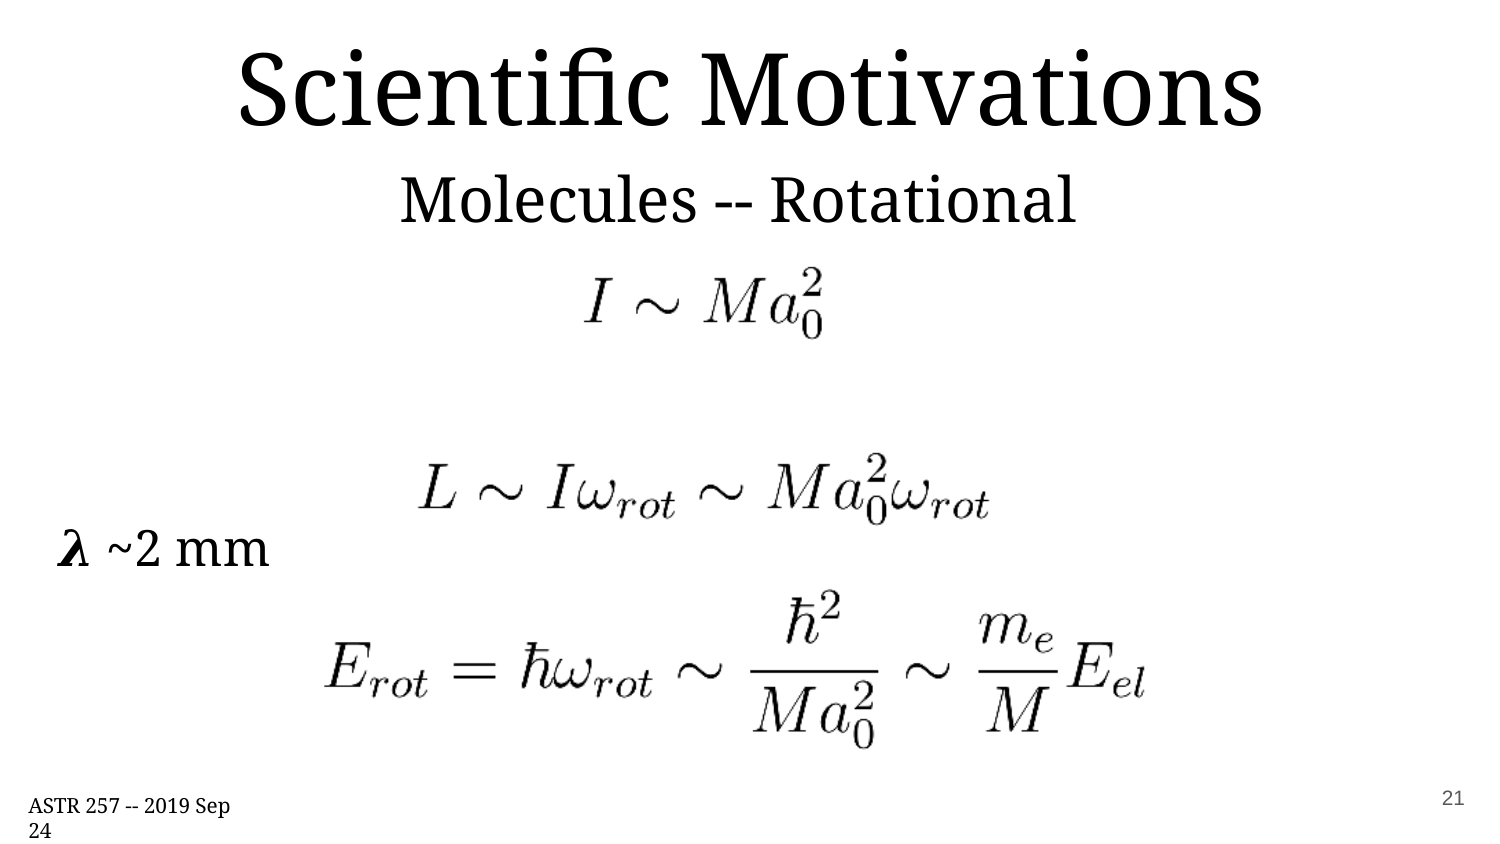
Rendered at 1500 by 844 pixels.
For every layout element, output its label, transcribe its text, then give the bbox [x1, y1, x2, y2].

slide_number ‹#› [1389, 764, 1480, 830]
text_box Scientific Motivations [127, 10, 1376, 173]
text_box Molecules -- Rotational [384, 144, 1116, 230]
text_box 𝝀 ~2 mm [43, 501, 311, 598]
picture [297, 241, 1168, 782]
